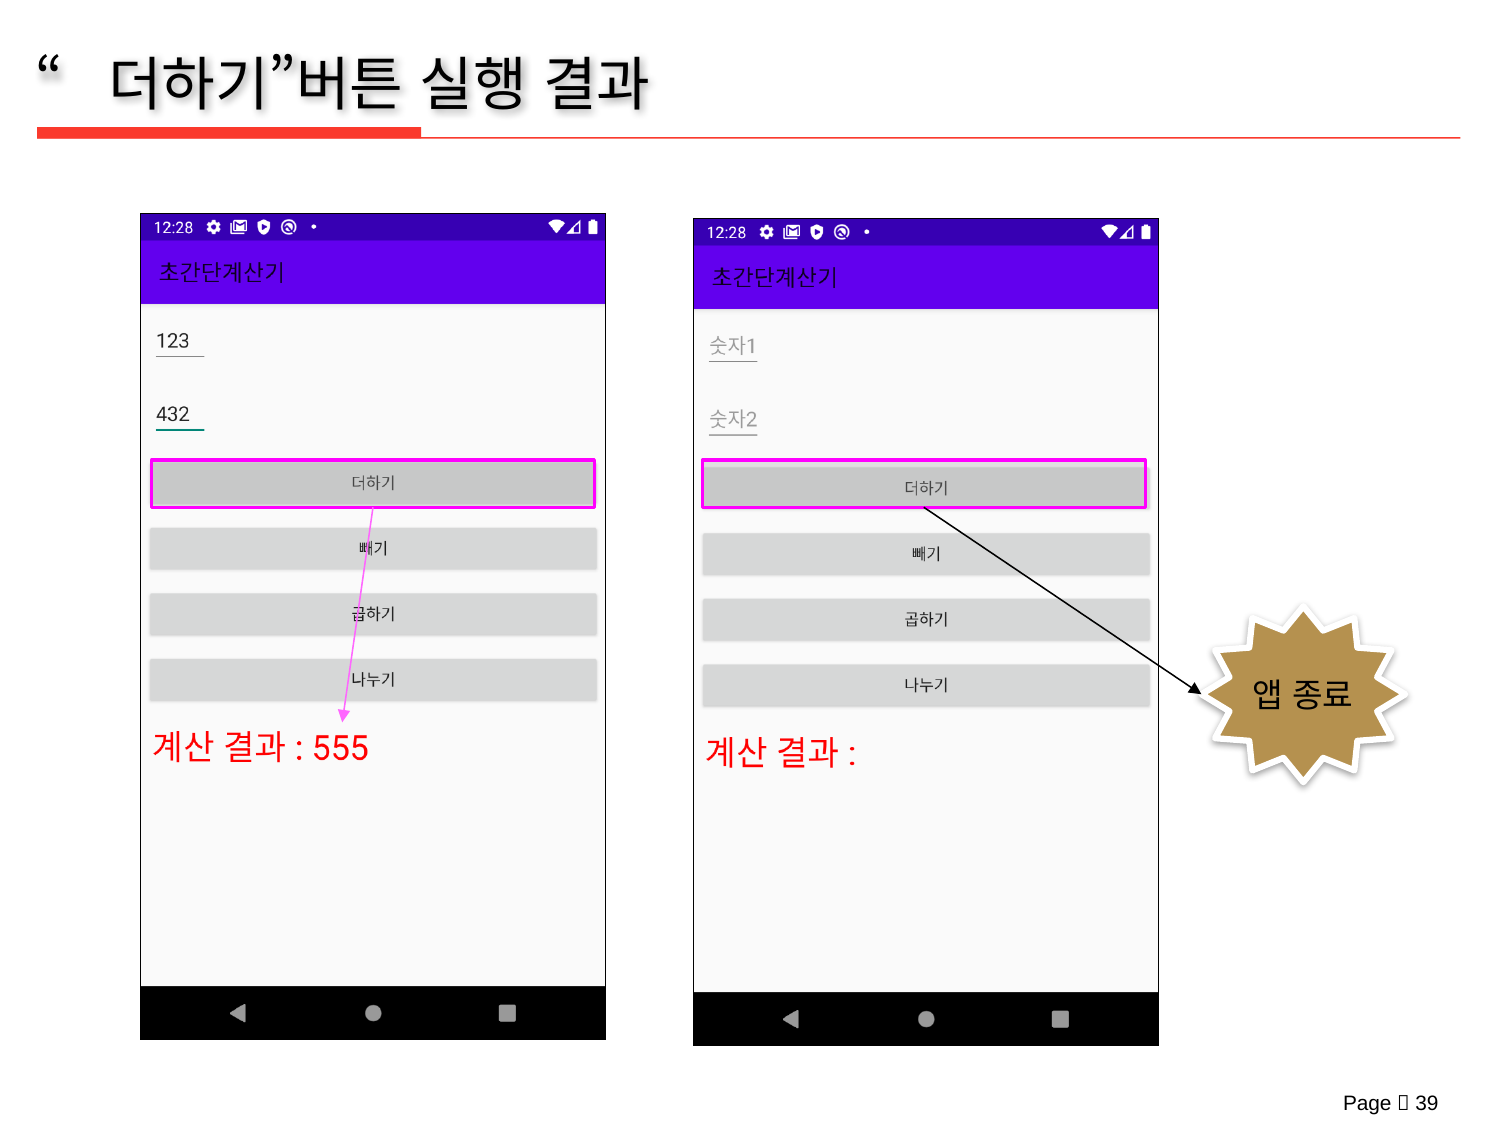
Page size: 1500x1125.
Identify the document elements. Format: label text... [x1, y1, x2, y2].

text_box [923, 507, 1202, 695]
title “더하기”버튼 실행 결과 [35, 47, 1434, 142]
picture [692, 218, 1159, 1046]
picture [139, 212, 606, 1041]
text_box 앱 종료 [1204, 603, 1409, 786]
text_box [341, 507, 374, 723]
